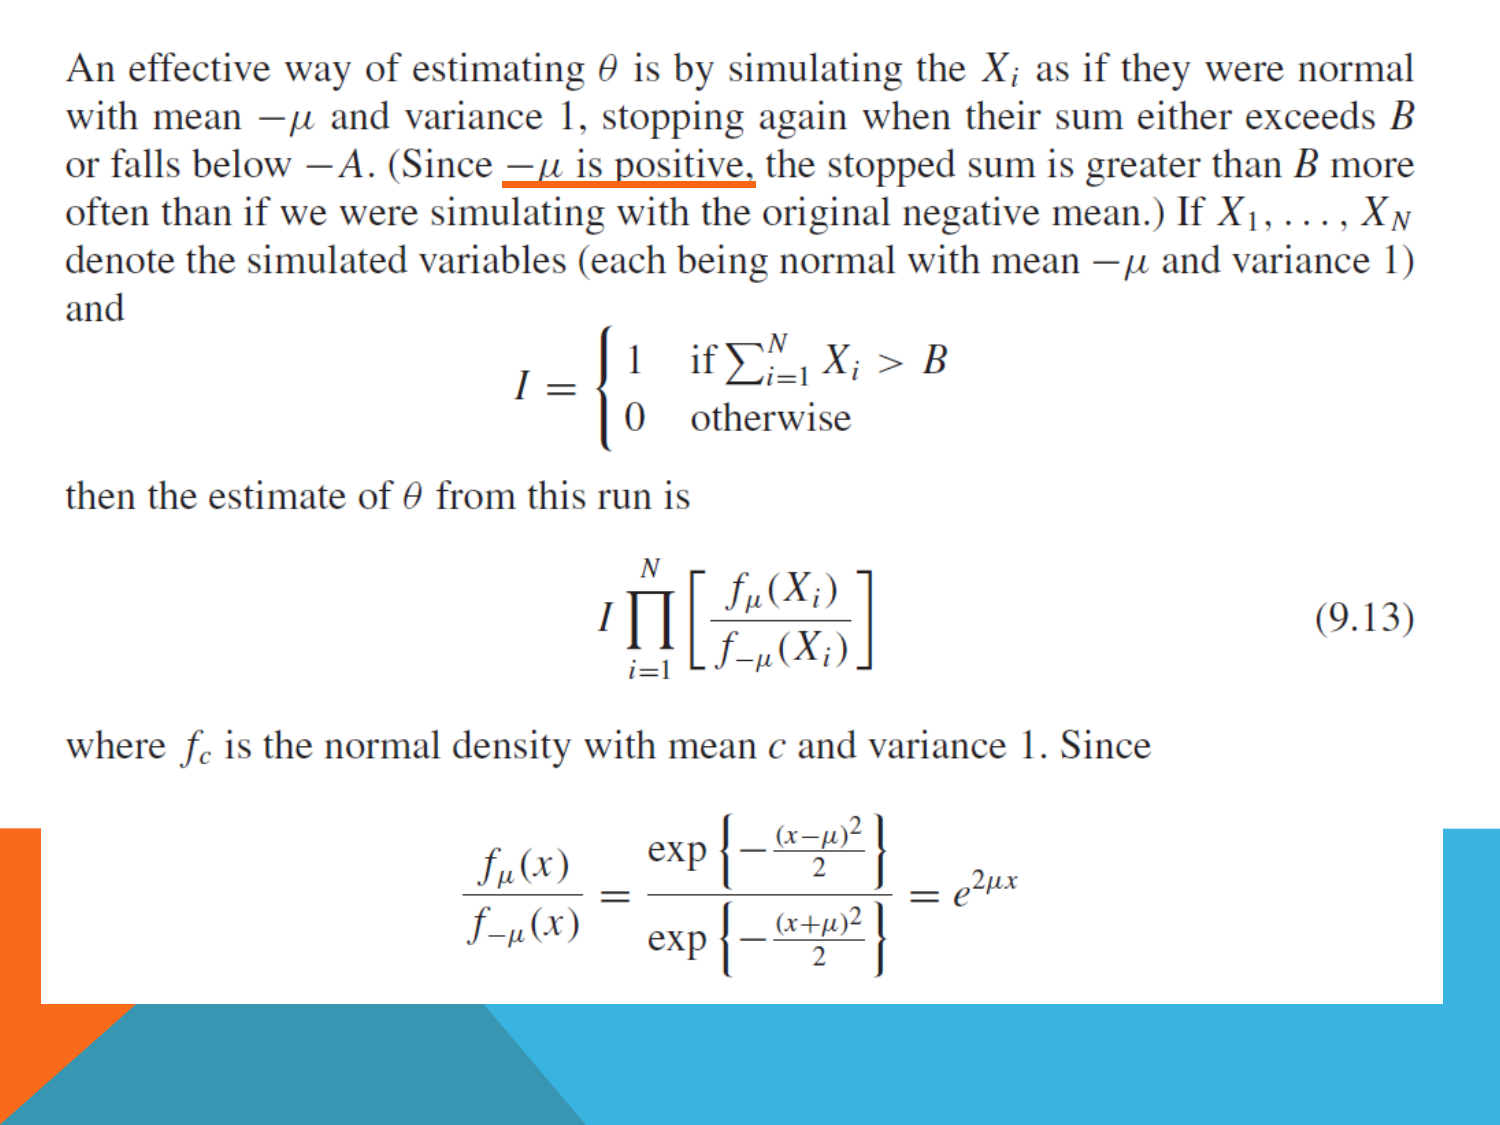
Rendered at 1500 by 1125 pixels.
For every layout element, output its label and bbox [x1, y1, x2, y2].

picture [40, 39, 1443, 1004]
